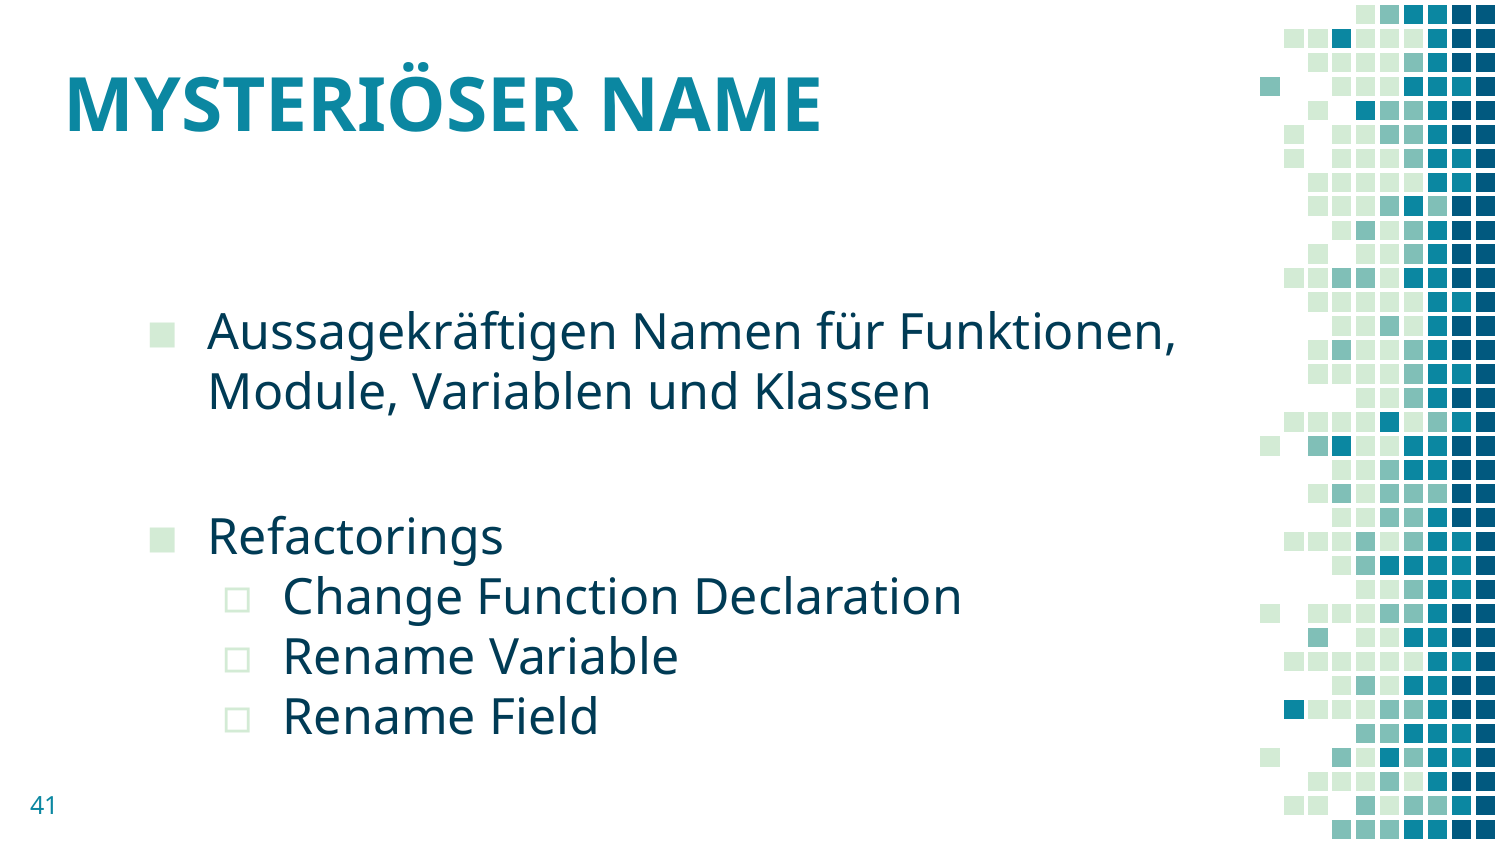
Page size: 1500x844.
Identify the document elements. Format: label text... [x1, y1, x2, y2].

title MYSTERIÖSER NAME [49, 20, 1159, 162]
slide_number 41 [15, 774, 105, 839]
list Aussagekräftigen Namen für Funktionen, Module, Variablen und Klassen Refactorings Change Function Declaration Rename Variable Rename Field [117, 284, 1227, 774]
